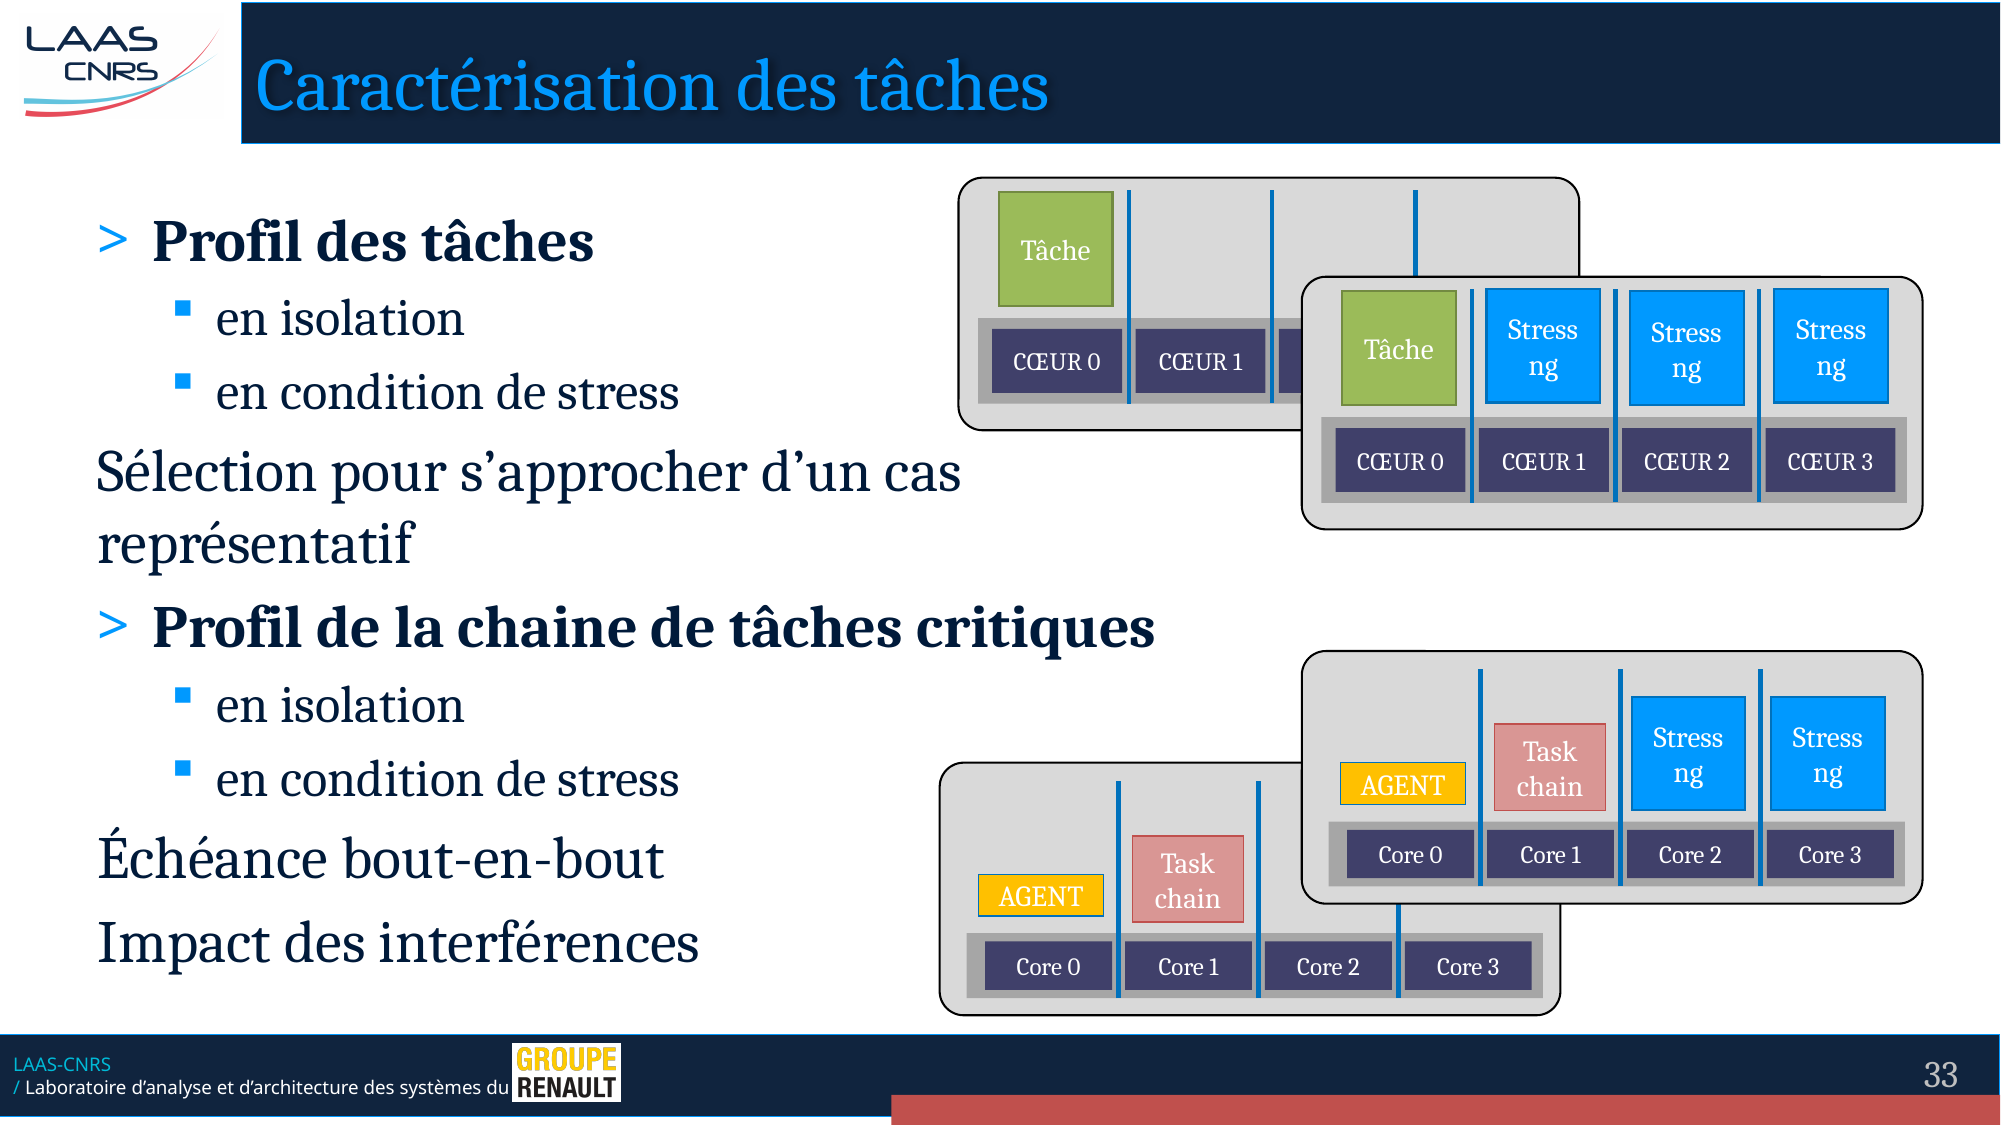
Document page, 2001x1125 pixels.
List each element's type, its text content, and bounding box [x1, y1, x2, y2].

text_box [939, 762, 1561, 1016]
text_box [1301, 276, 1923, 530]
picture [17, 12, 226, 120]
picture [517, 1047, 616, 1098]
title Caractérisation des tâches [241, 33, 1628, 127]
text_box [1301, 651, 1923, 904]
list Profil des tâches en isolation en condition de stress Sélection pour s’approcher d’un cas représentatif Profil de la chaine de tâches critiques en isolation en condition de stress Échéance bout-en-bout Impact des interférences [82, 193, 1252, 986]
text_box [958, 177, 1580, 431]
